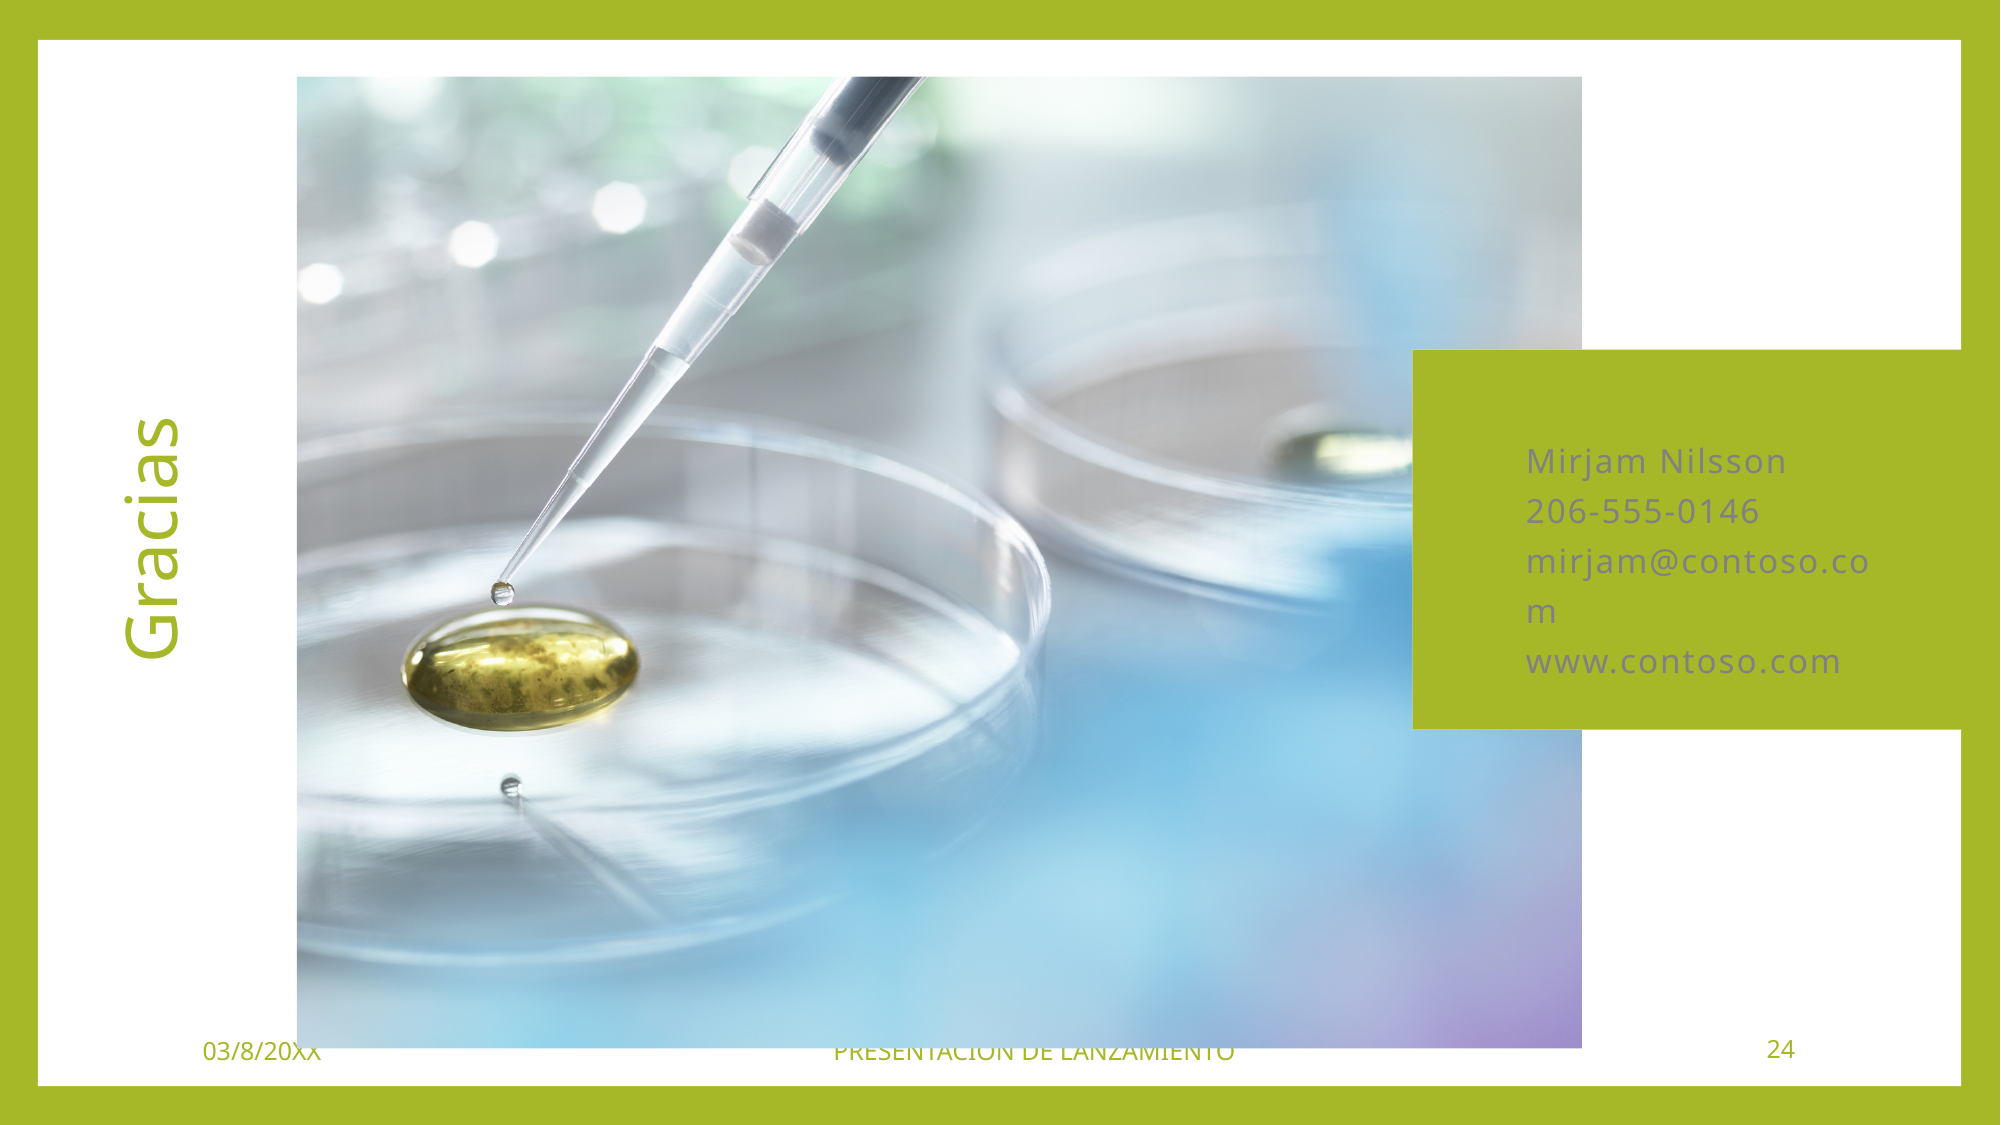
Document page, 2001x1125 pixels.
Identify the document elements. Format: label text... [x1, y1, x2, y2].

slide_number 24 [1530, 1020, 1811, 1081]
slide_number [187, 1020, 570, 1081]
title Gracias [108, 200, 201, 880]
footer PRESENTACIÓN DE LANZAMIENTO [647, 1057, 1422, 1081]
picture [296, 76, 1583, 1049]
list Mirjam Nilsson​​ 206-555-0146​ mirjam@contoso.com​ www.contoso.com​ [1586, 423, 1902, 657]
